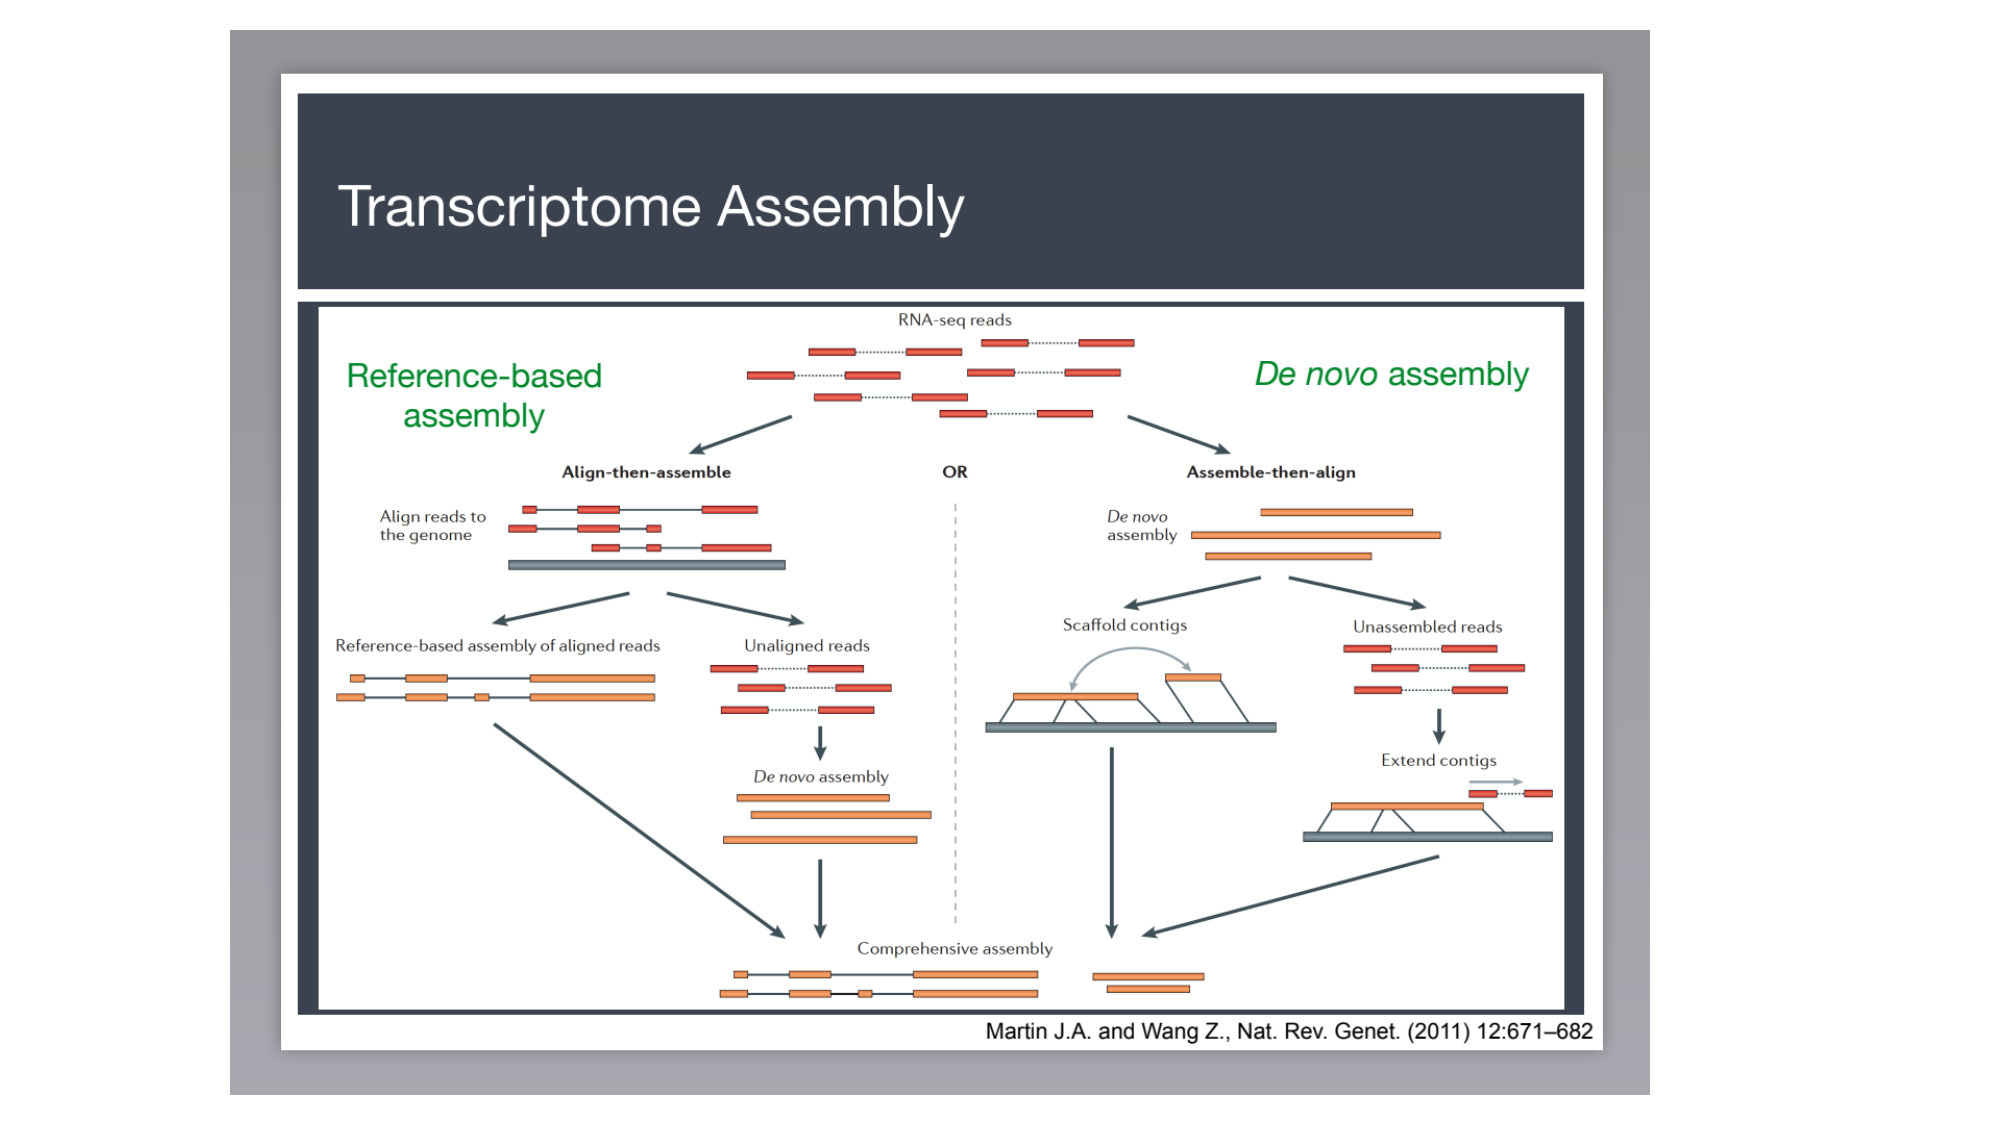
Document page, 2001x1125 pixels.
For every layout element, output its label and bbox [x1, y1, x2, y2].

list [230, 29, 1650, 1095]
